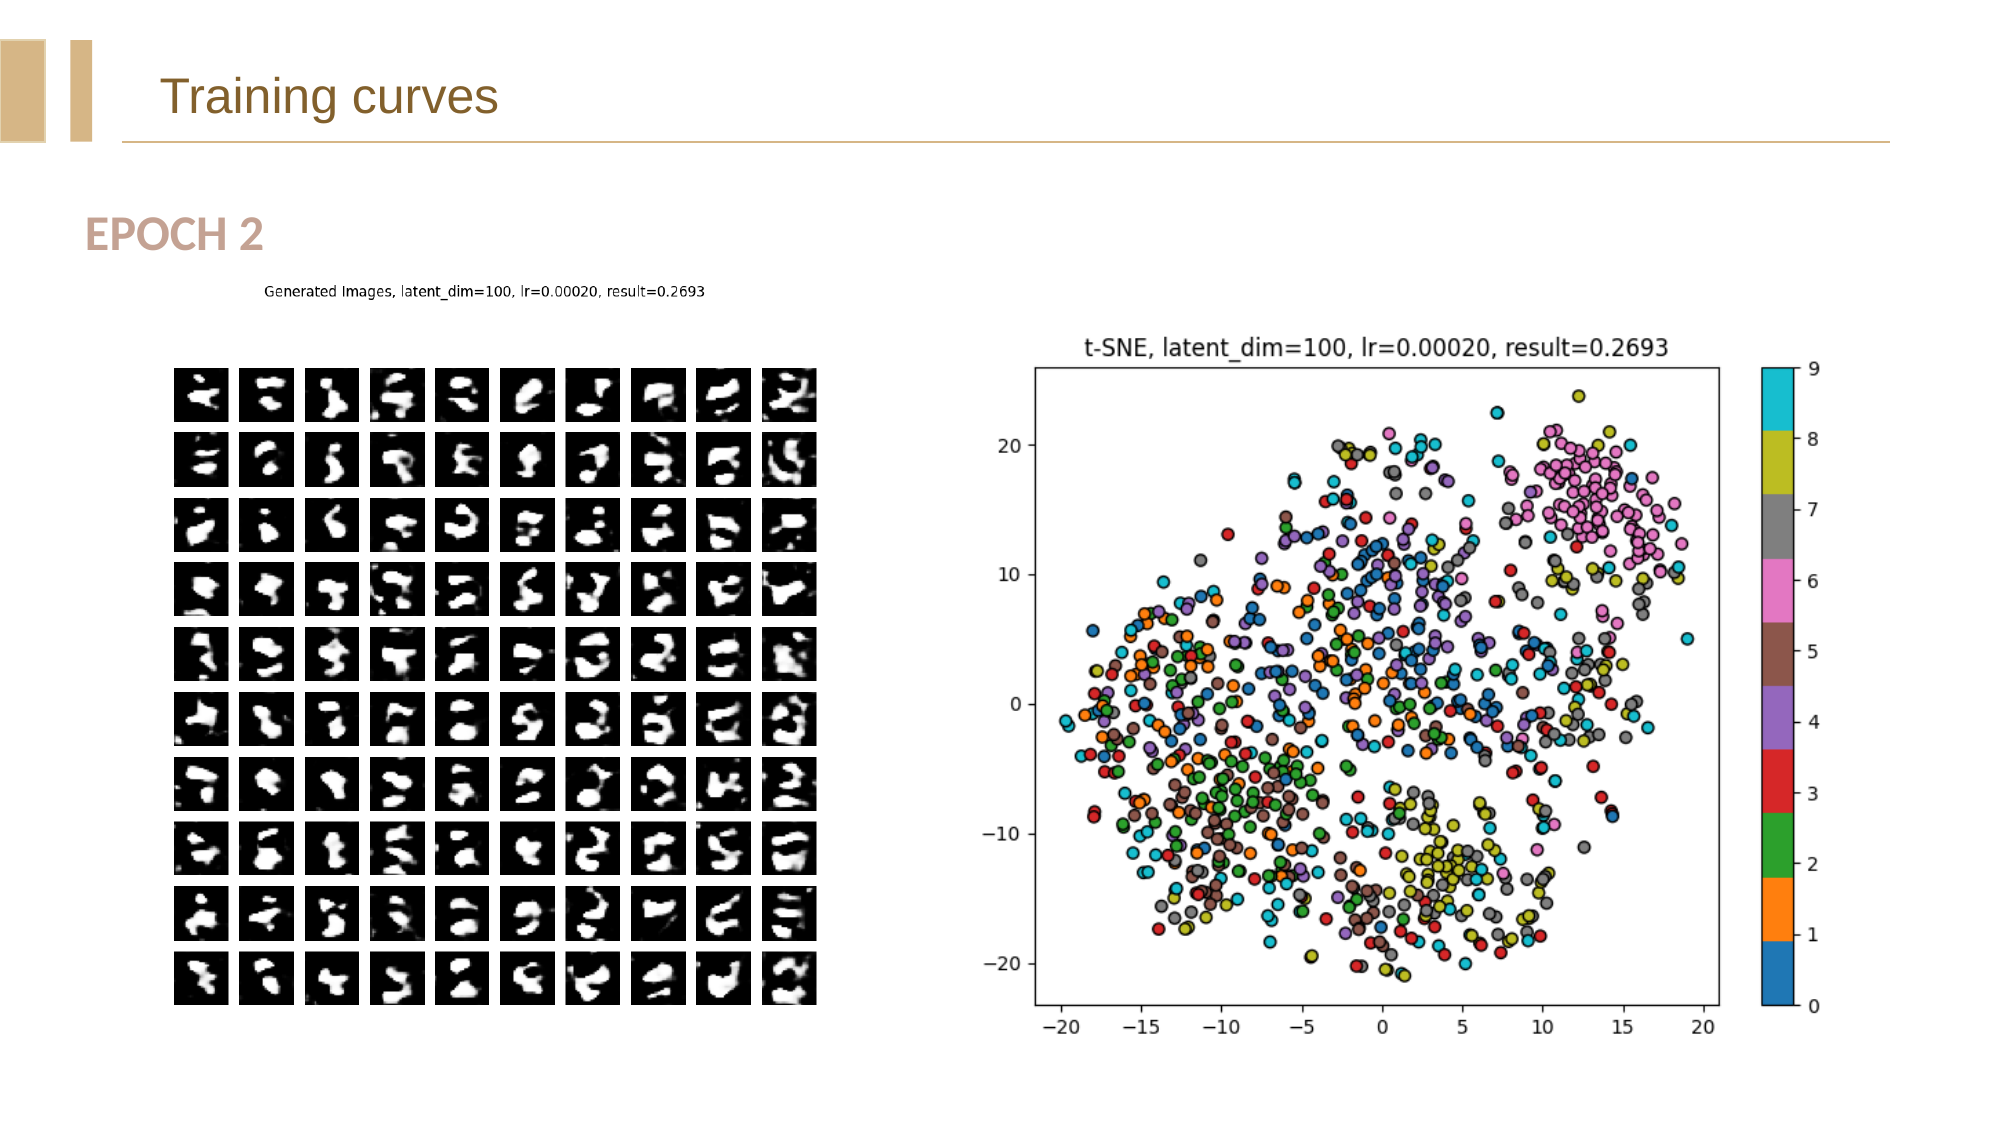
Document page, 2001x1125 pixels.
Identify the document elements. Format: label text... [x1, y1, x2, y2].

picture [69, 268, 2000, 1096]
text_box Training curves [144, 56, 1648, 131]
text_box [0, 39, 46, 143]
text_box [70, 40, 93, 142]
text_box EPOCH 2 [70, 193, 1905, 268]
